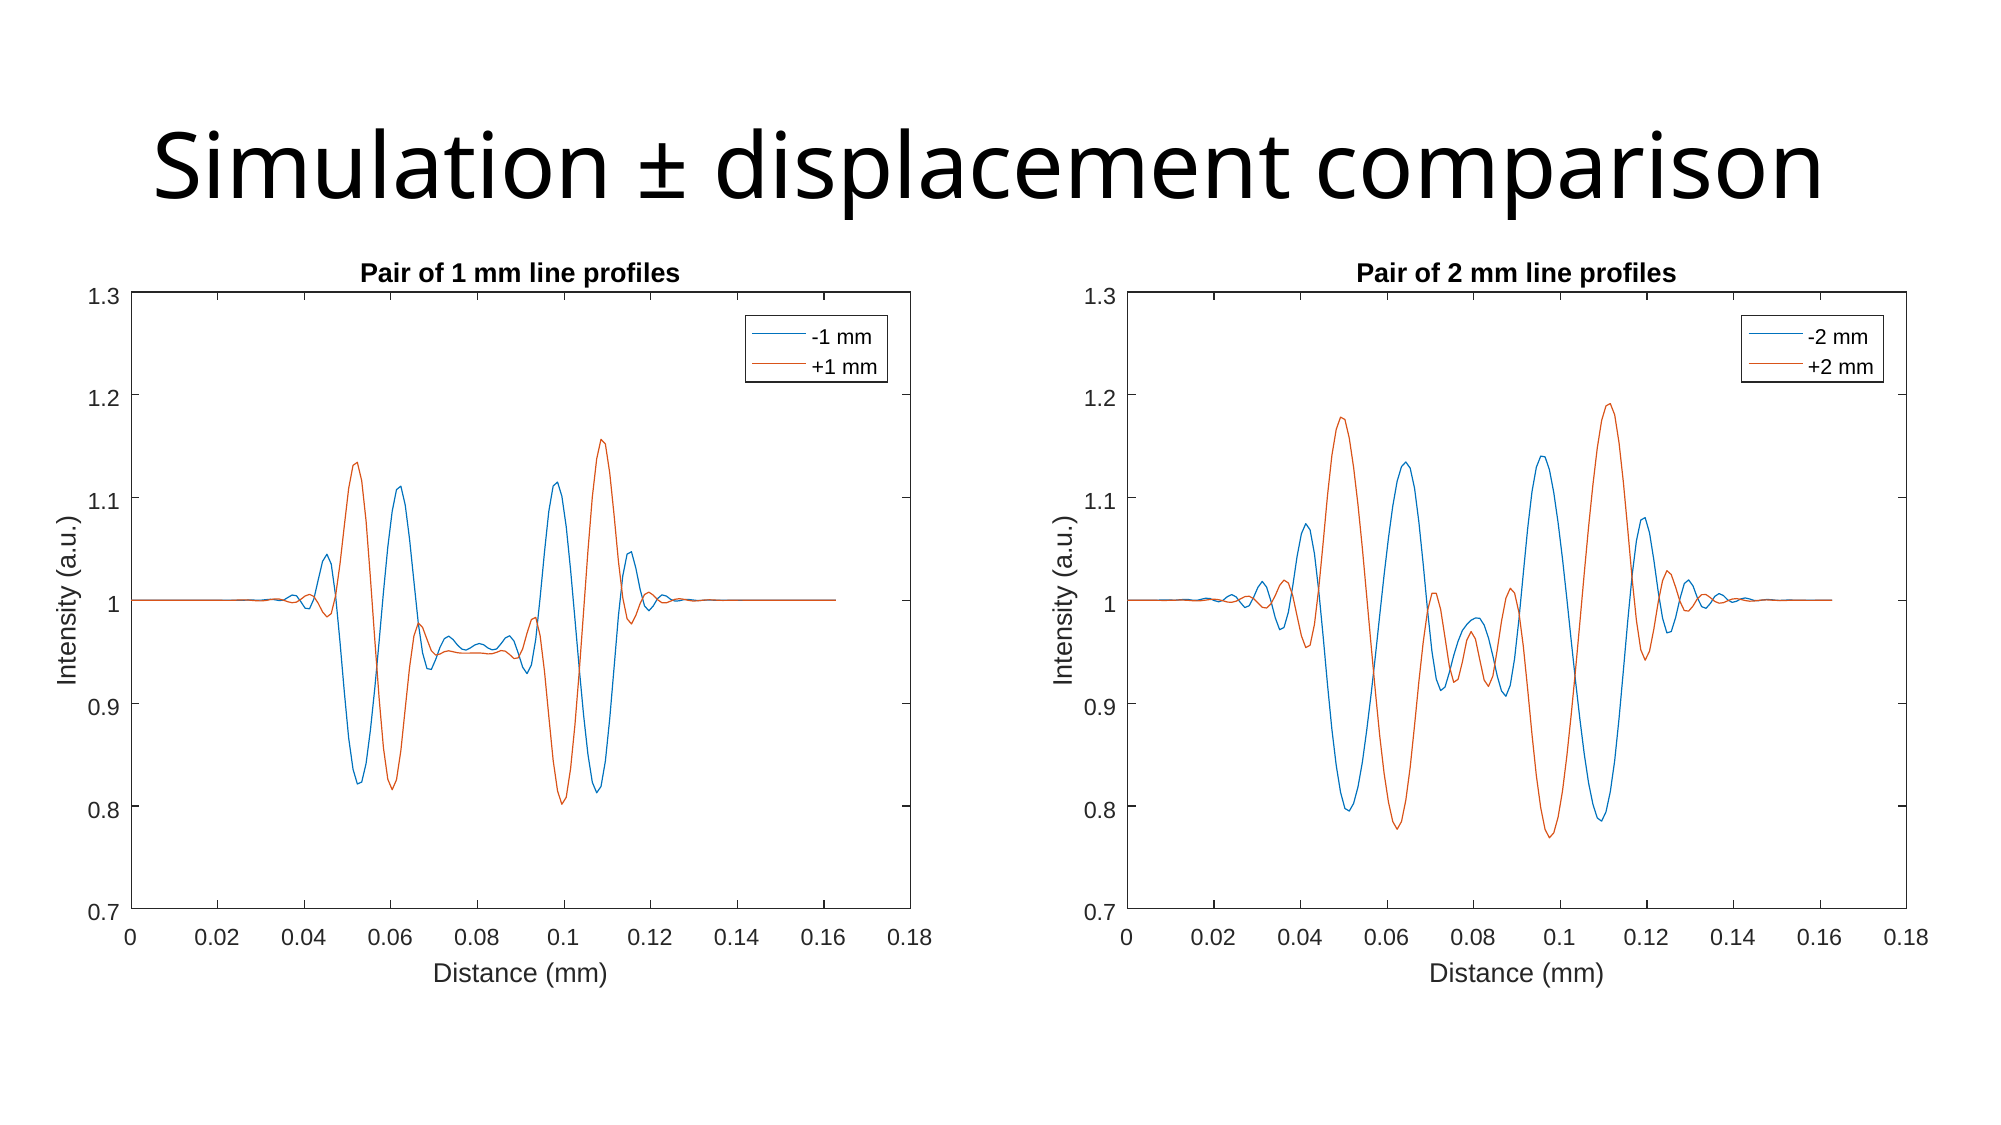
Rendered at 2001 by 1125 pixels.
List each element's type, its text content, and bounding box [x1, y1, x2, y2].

title Simulation ± displacement comparison [137, 59, 1863, 236]
picture [0, 236, 2000, 990]
